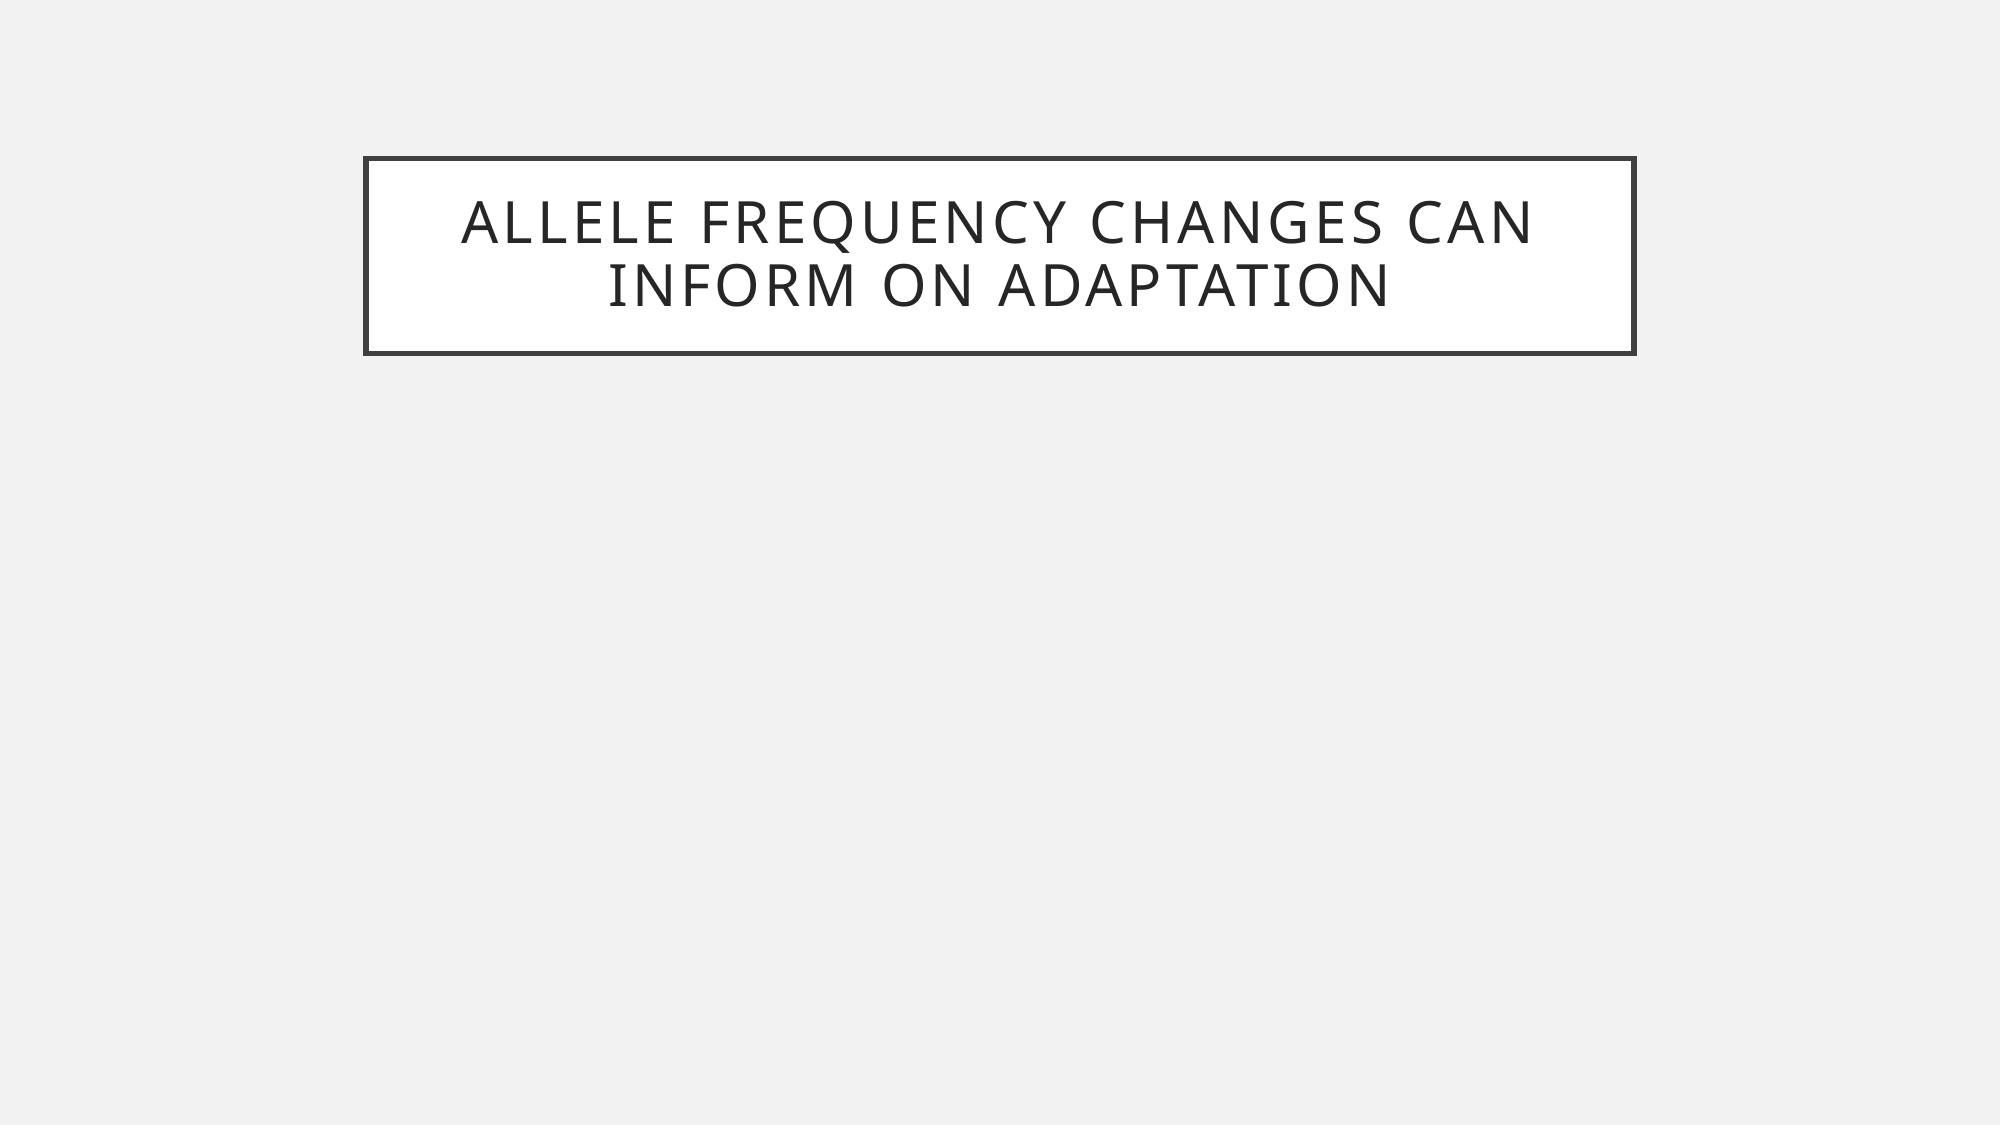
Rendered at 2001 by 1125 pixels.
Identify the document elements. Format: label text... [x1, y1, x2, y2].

title Allele frequency changes can inform on adaptation [363, 156, 1637, 356]
